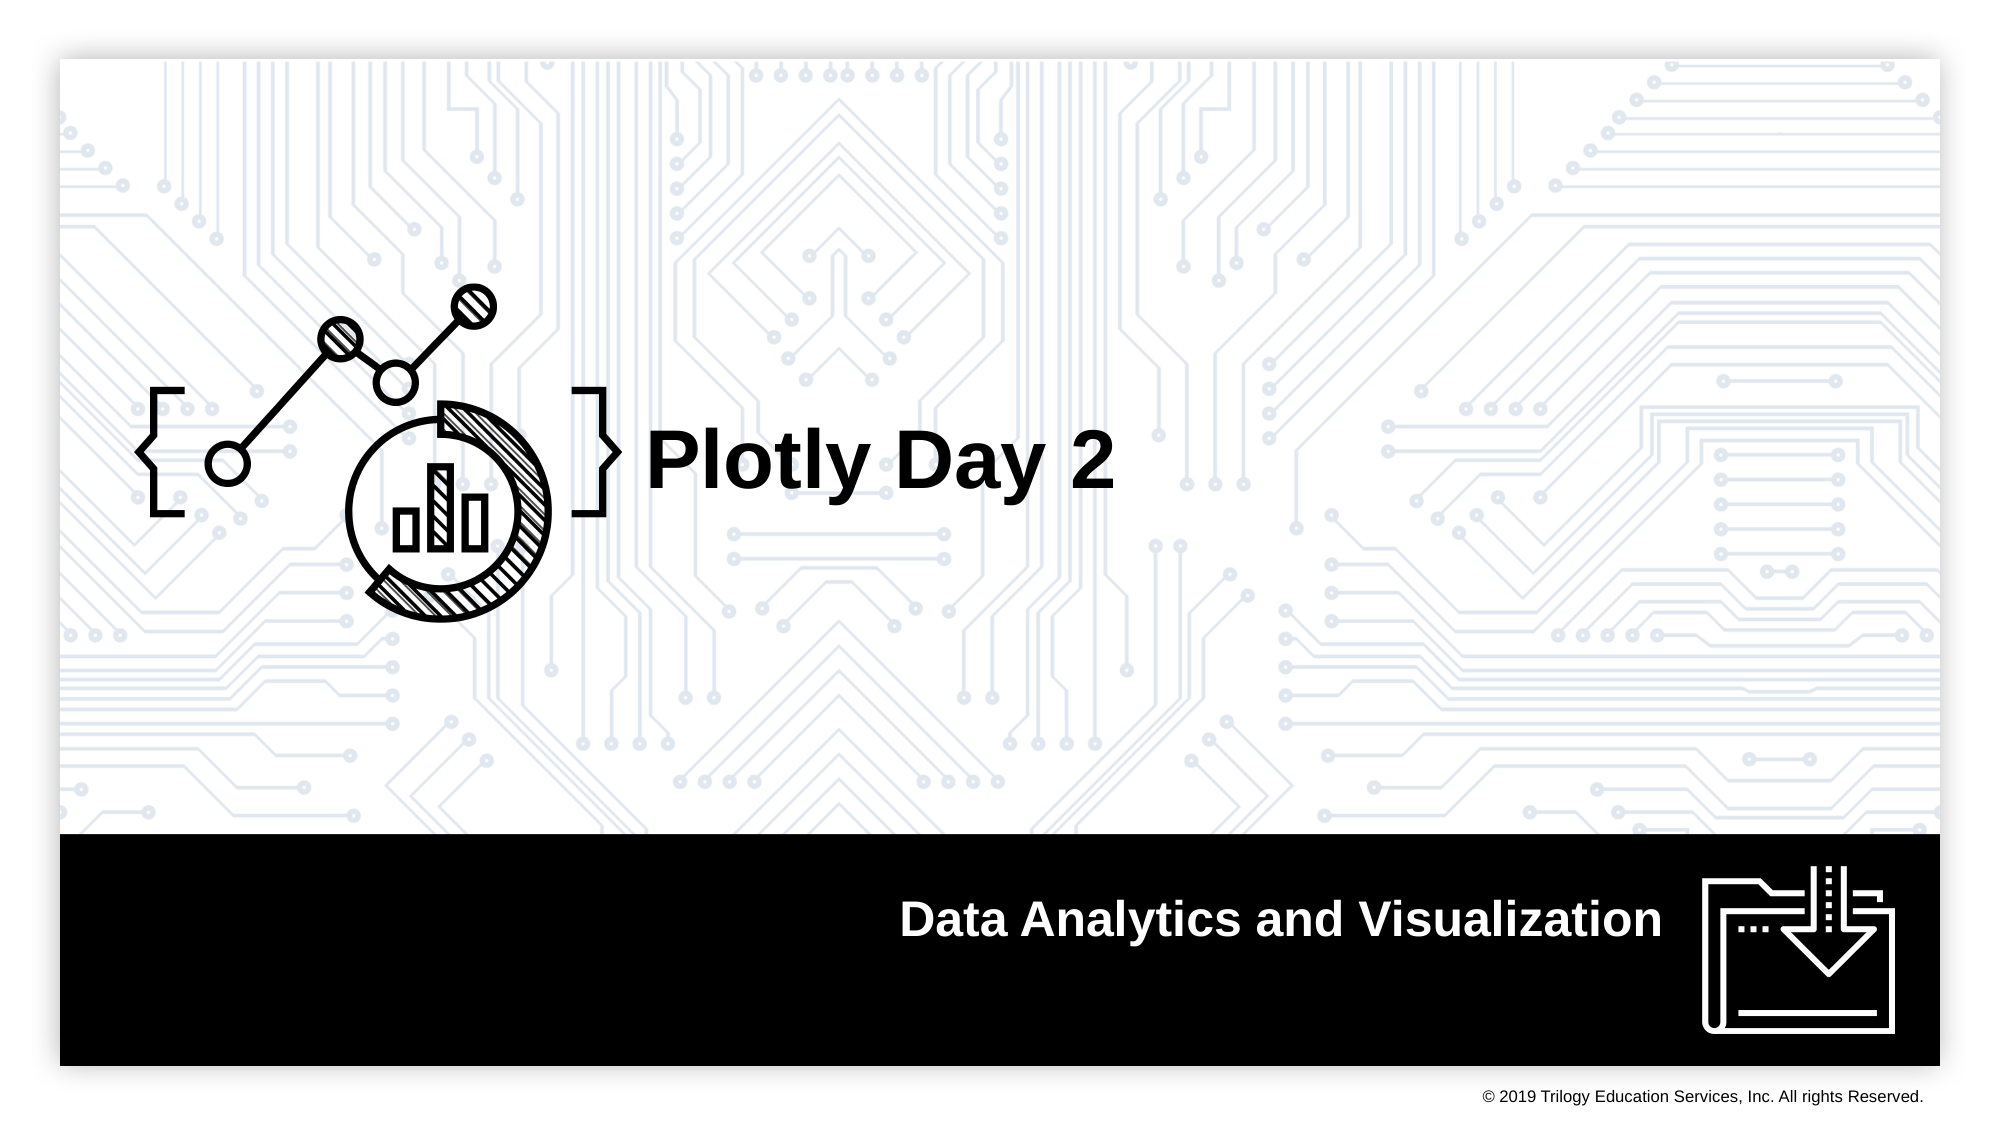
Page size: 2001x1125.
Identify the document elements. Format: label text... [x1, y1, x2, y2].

picture [60, 59, 1940, 409]
title Plotly Day 2 [0, 409, 2000, 725]
picture [60, 725, 1940, 1066]
